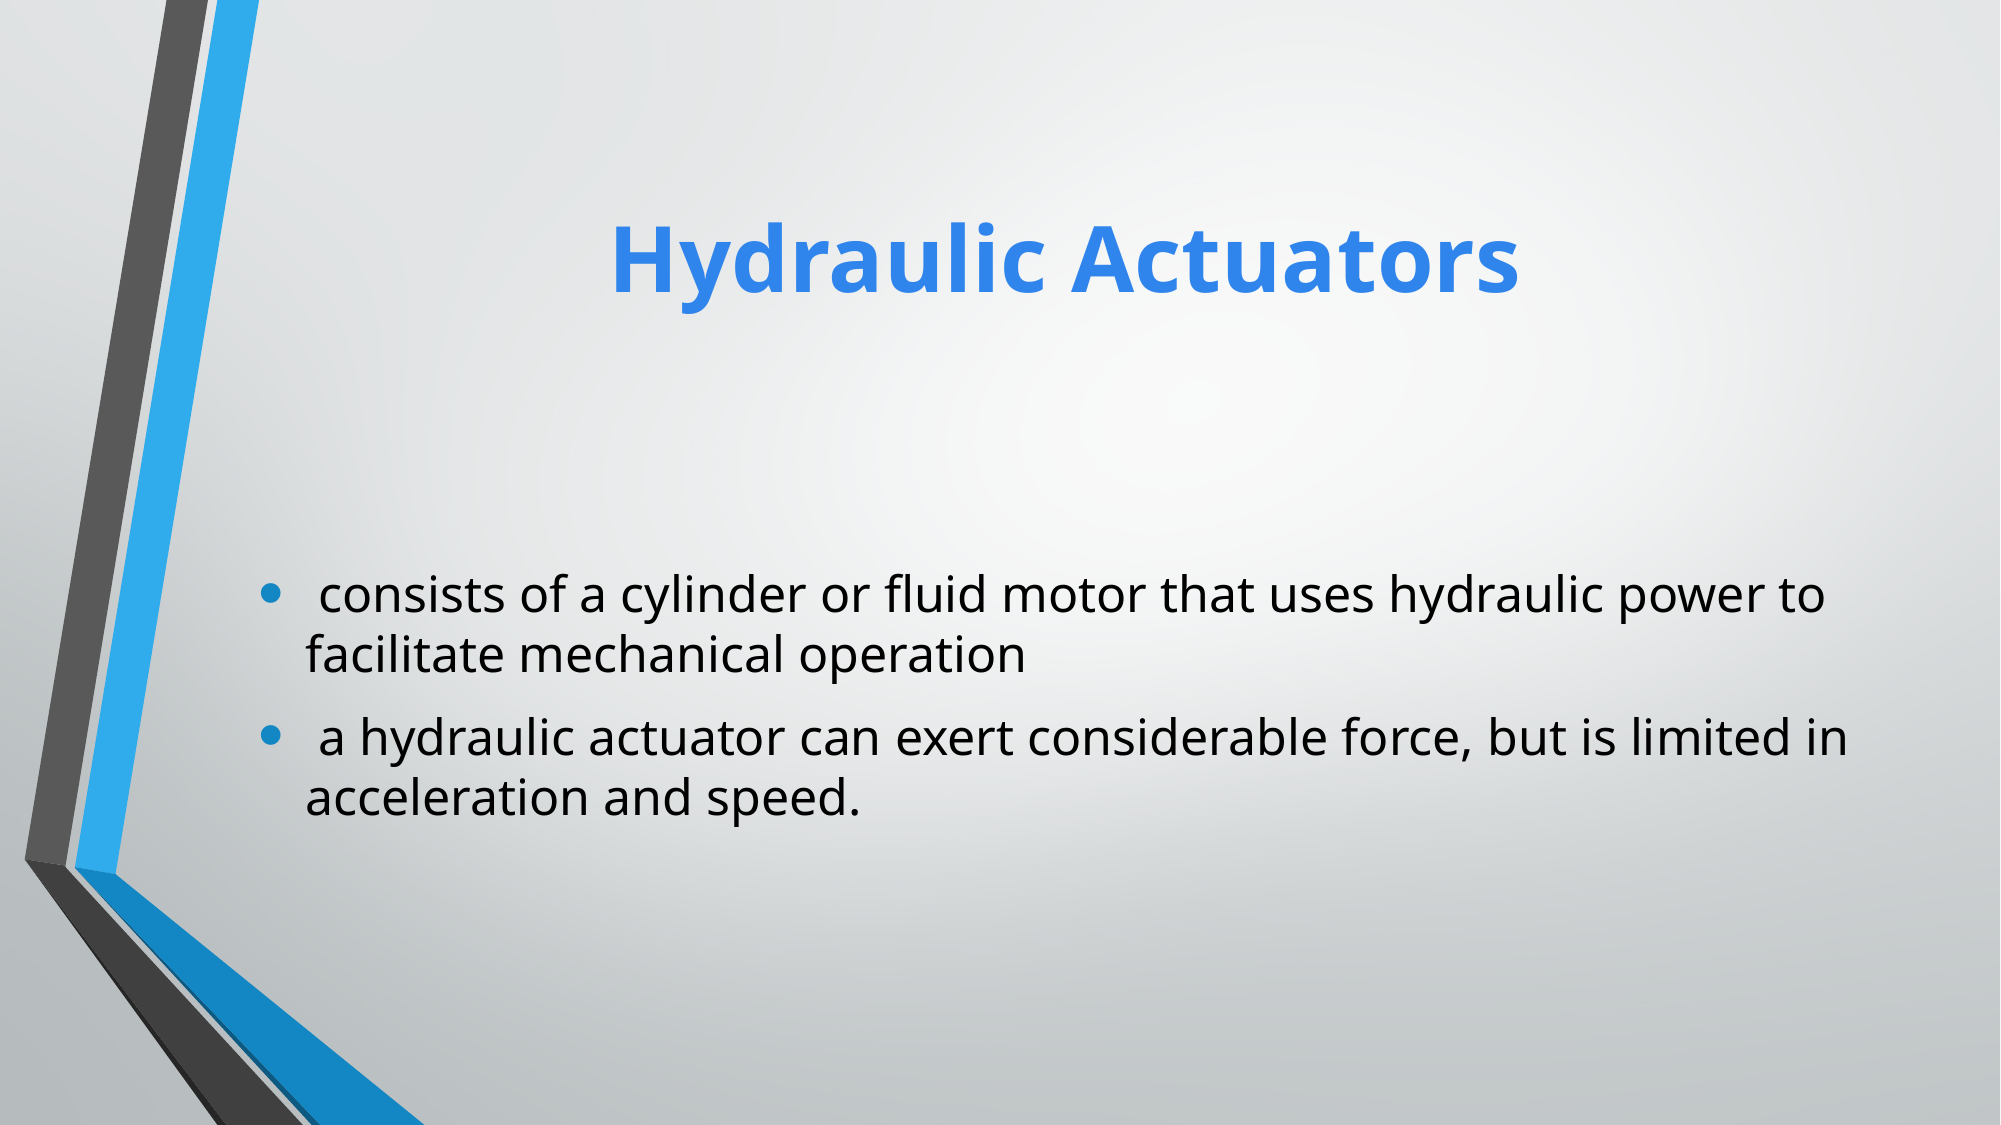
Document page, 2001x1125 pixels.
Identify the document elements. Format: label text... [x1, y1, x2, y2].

list consists of a cylinder or fluid motor that uses hydraulic power to facilitate mechanical operation a hydraulic actuator can exert considerable force, but is limited in acceleration and speed. [243, 437, 1887, 950]
title Hydraulic Actuators [243, 112, 1887, 400]
